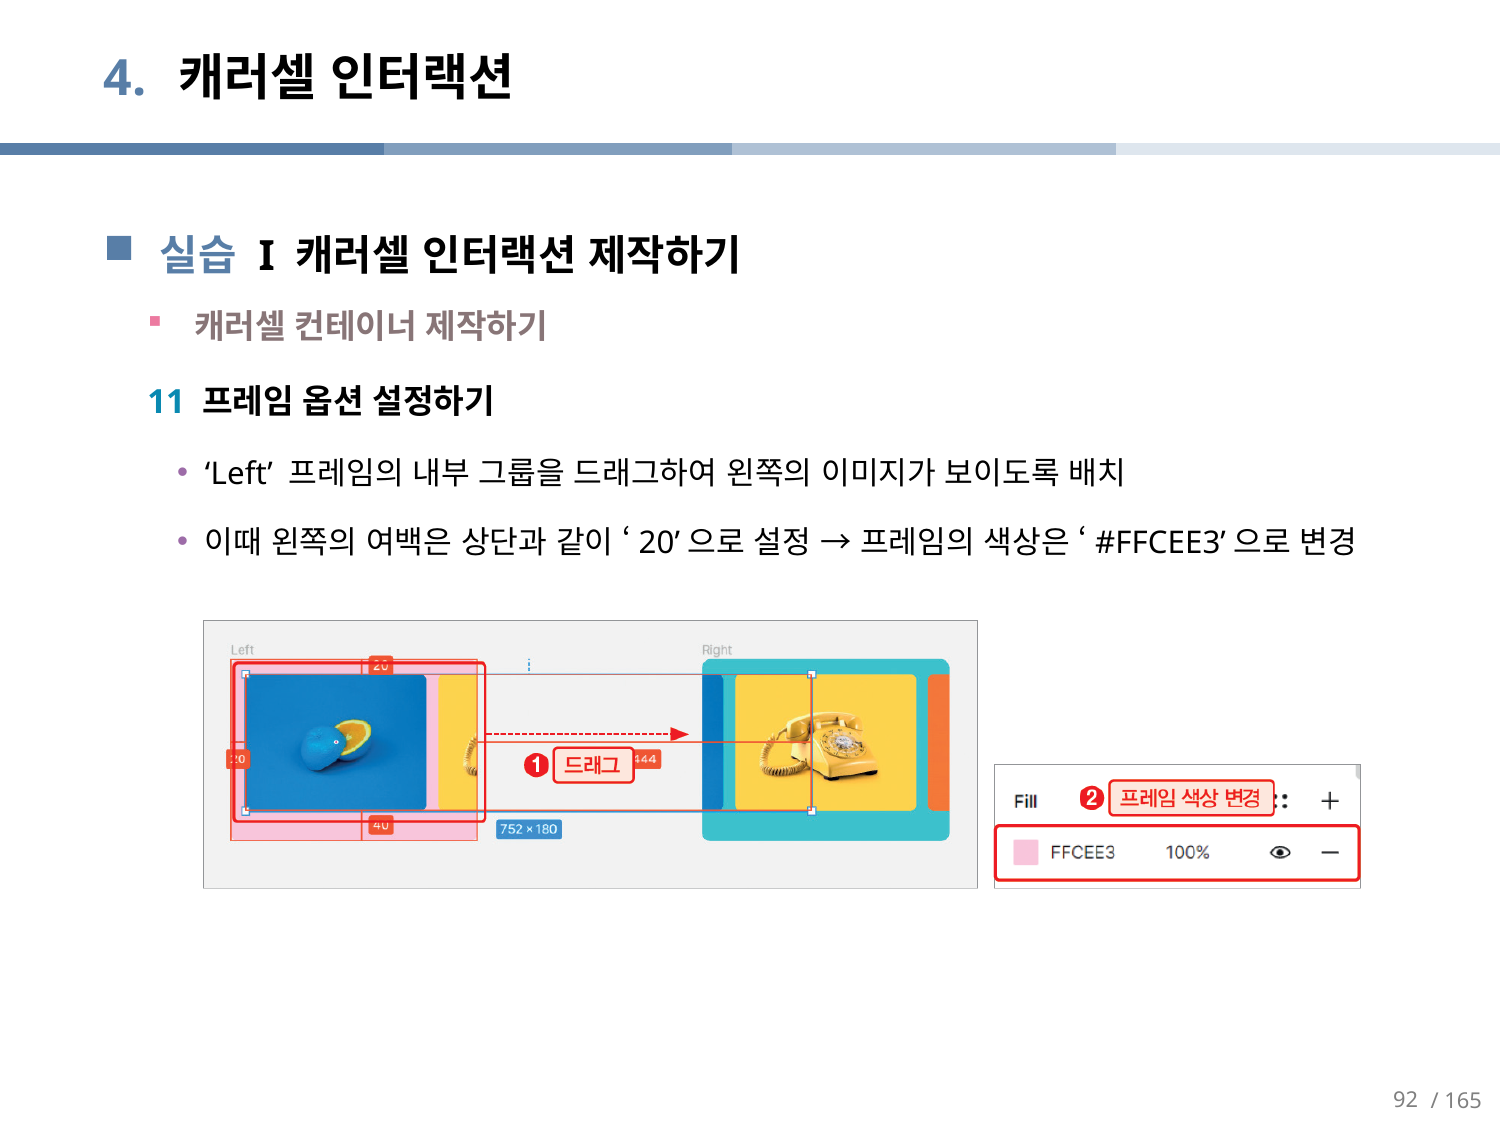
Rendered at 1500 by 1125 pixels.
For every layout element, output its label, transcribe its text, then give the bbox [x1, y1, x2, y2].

picture [194, 609, 1371, 906]
title 캐러셀 인터랙션 [88, 30, 1211, 121]
list 실습 I 캐러셀 인터랙션 제작하기 캐러셀 컨테이너 제작하기 11 프레임 옵션 설정하기 ‘Left’ 프레임의 내부 그룹을 드래그하여 왼쪽의 이미지가 보이도록 배치 이때 왼쪽의 여백은 상단과 같이 ‘20’으로 설정 → 프레임의 색상은 ‘#FFCEE3’으로 변경 [88, 196, 1436, 1083]
